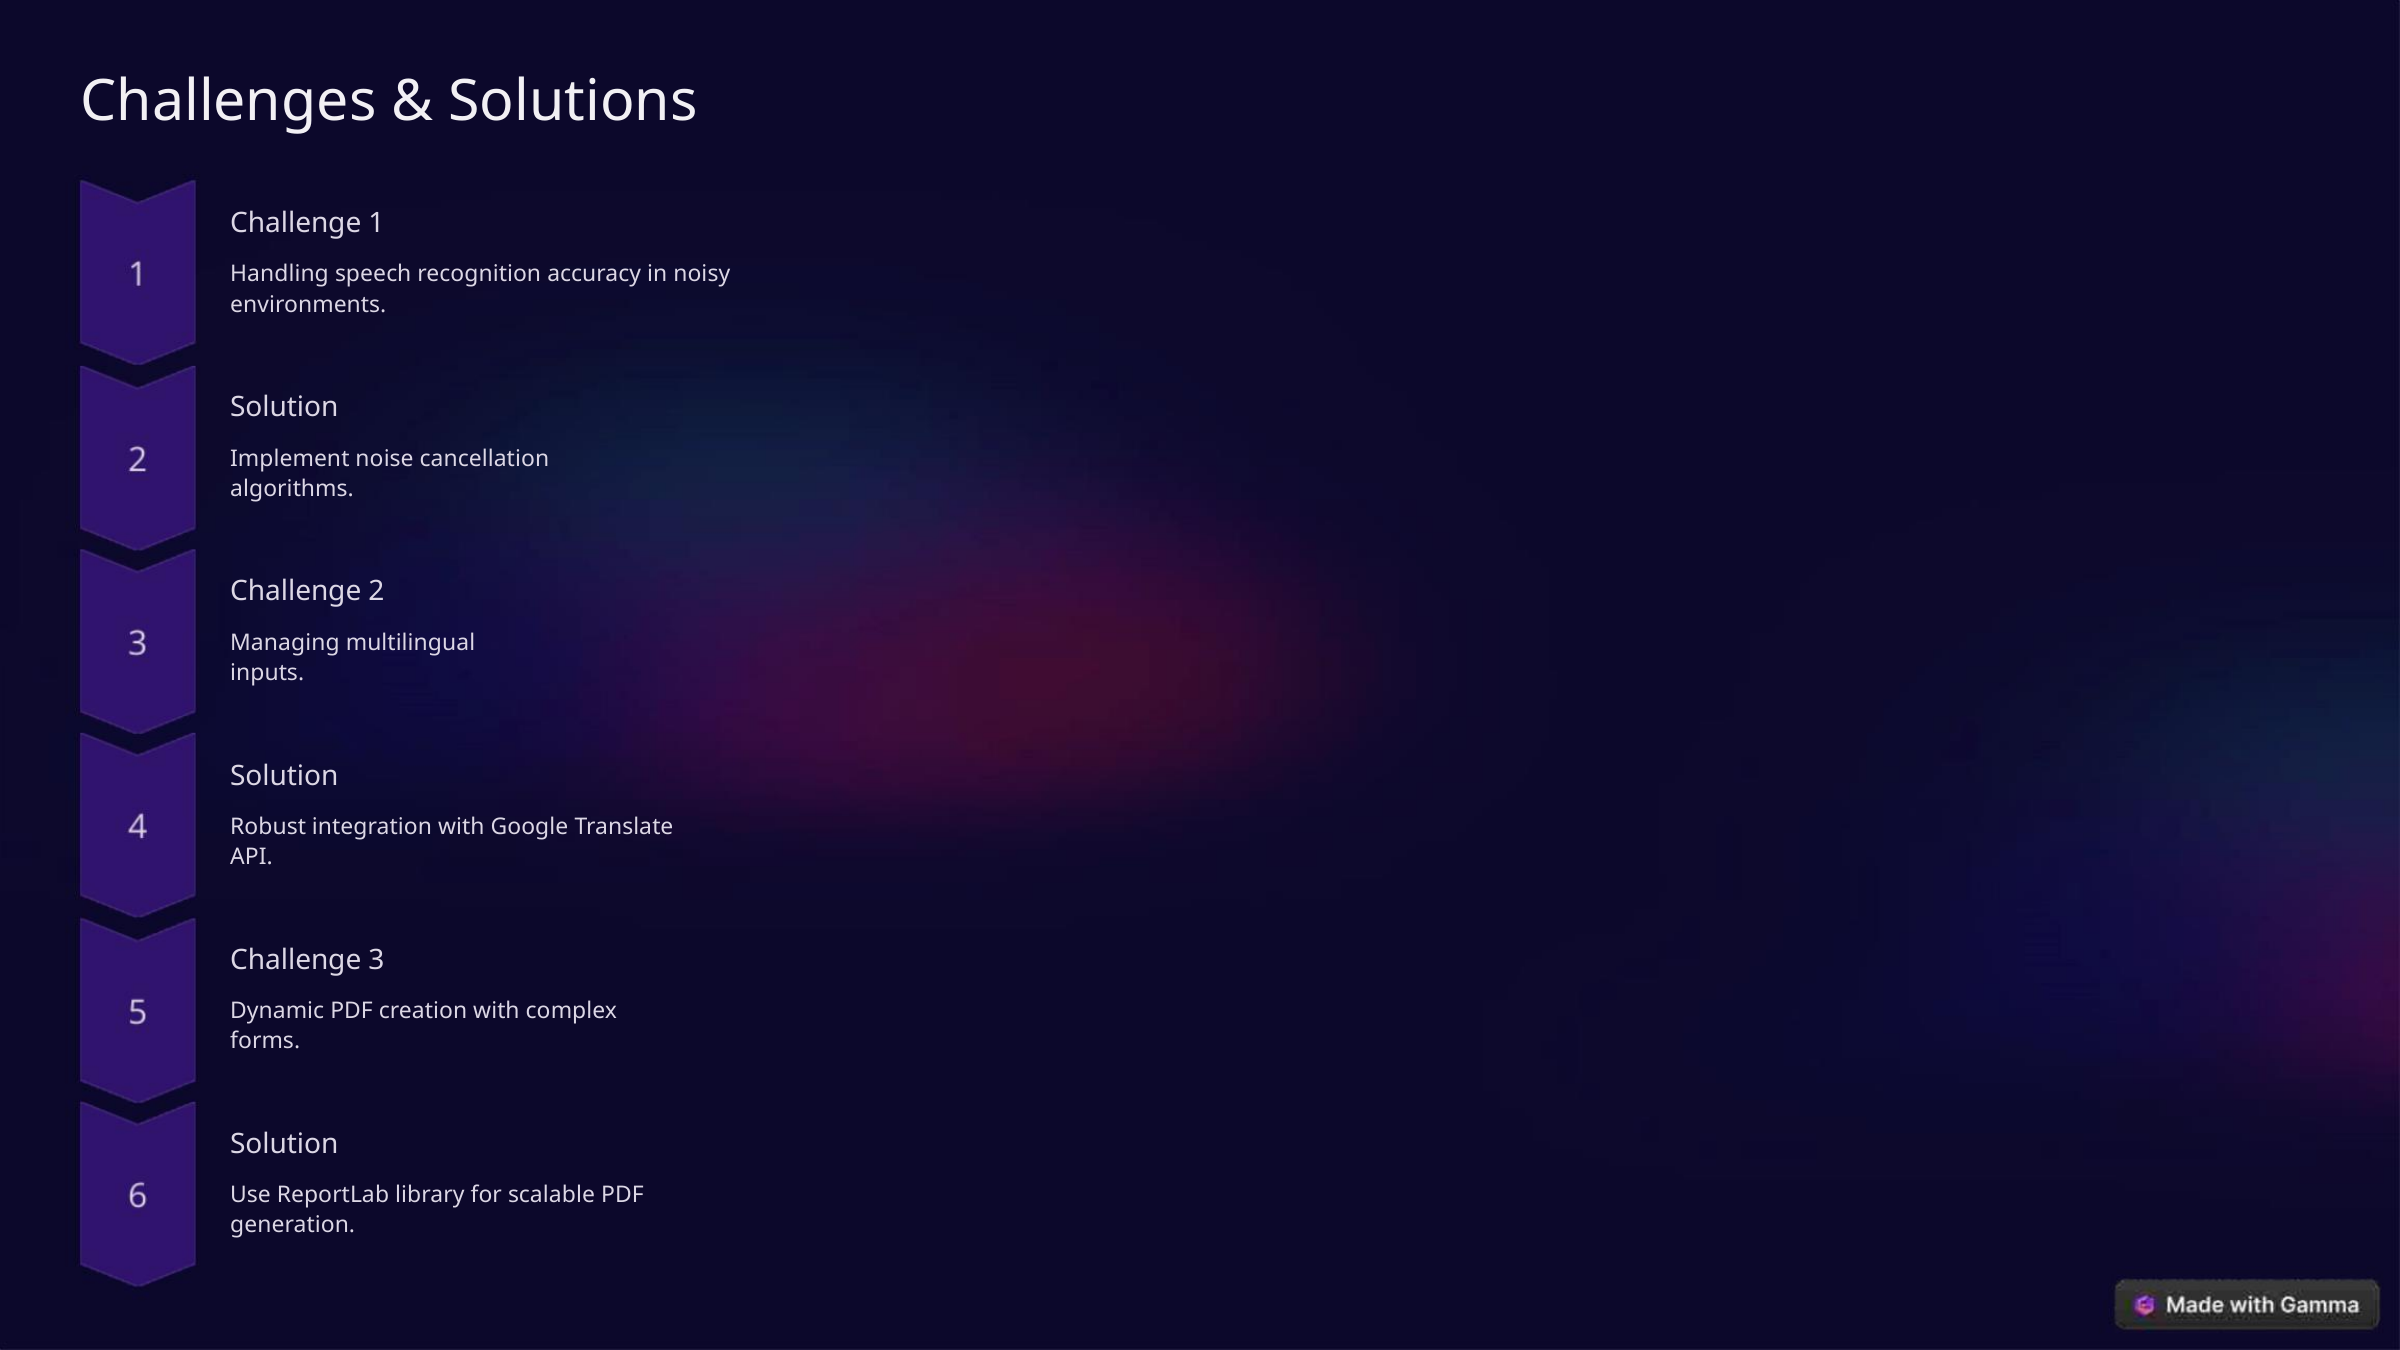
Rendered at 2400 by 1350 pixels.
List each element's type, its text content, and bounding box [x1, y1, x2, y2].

text_box Challenge 3 [230, 944, 422, 975]
text_box Use ReportLab library for scalable PDF generation. [230, 1177, 758, 1238]
text_box Robust integration with Google Translate API. [230, 808, 710, 870]
text_box Handling speech recognition accuracy in noisy environments. [230, 256, 868, 317]
text_box Solution [230, 760, 373, 791]
text_box Challenge 2 [230, 576, 422, 607]
text_box Managing multilingual inputs. [230, 624, 550, 685]
text_box Solution [230, 1128, 373, 1160]
text_box Challenges & Solutions [80, 70, 761, 133]
text_box Implement noise cancellation algorithms. [230, 440, 668, 501]
text_box [0, 0, 2400, 1350]
text_box Challenge 1 [230, 207, 416, 239]
text_box Dynamic PDF creation with complex forms. [230, 992, 689, 1054]
text_box Solution [230, 392, 373, 423]
